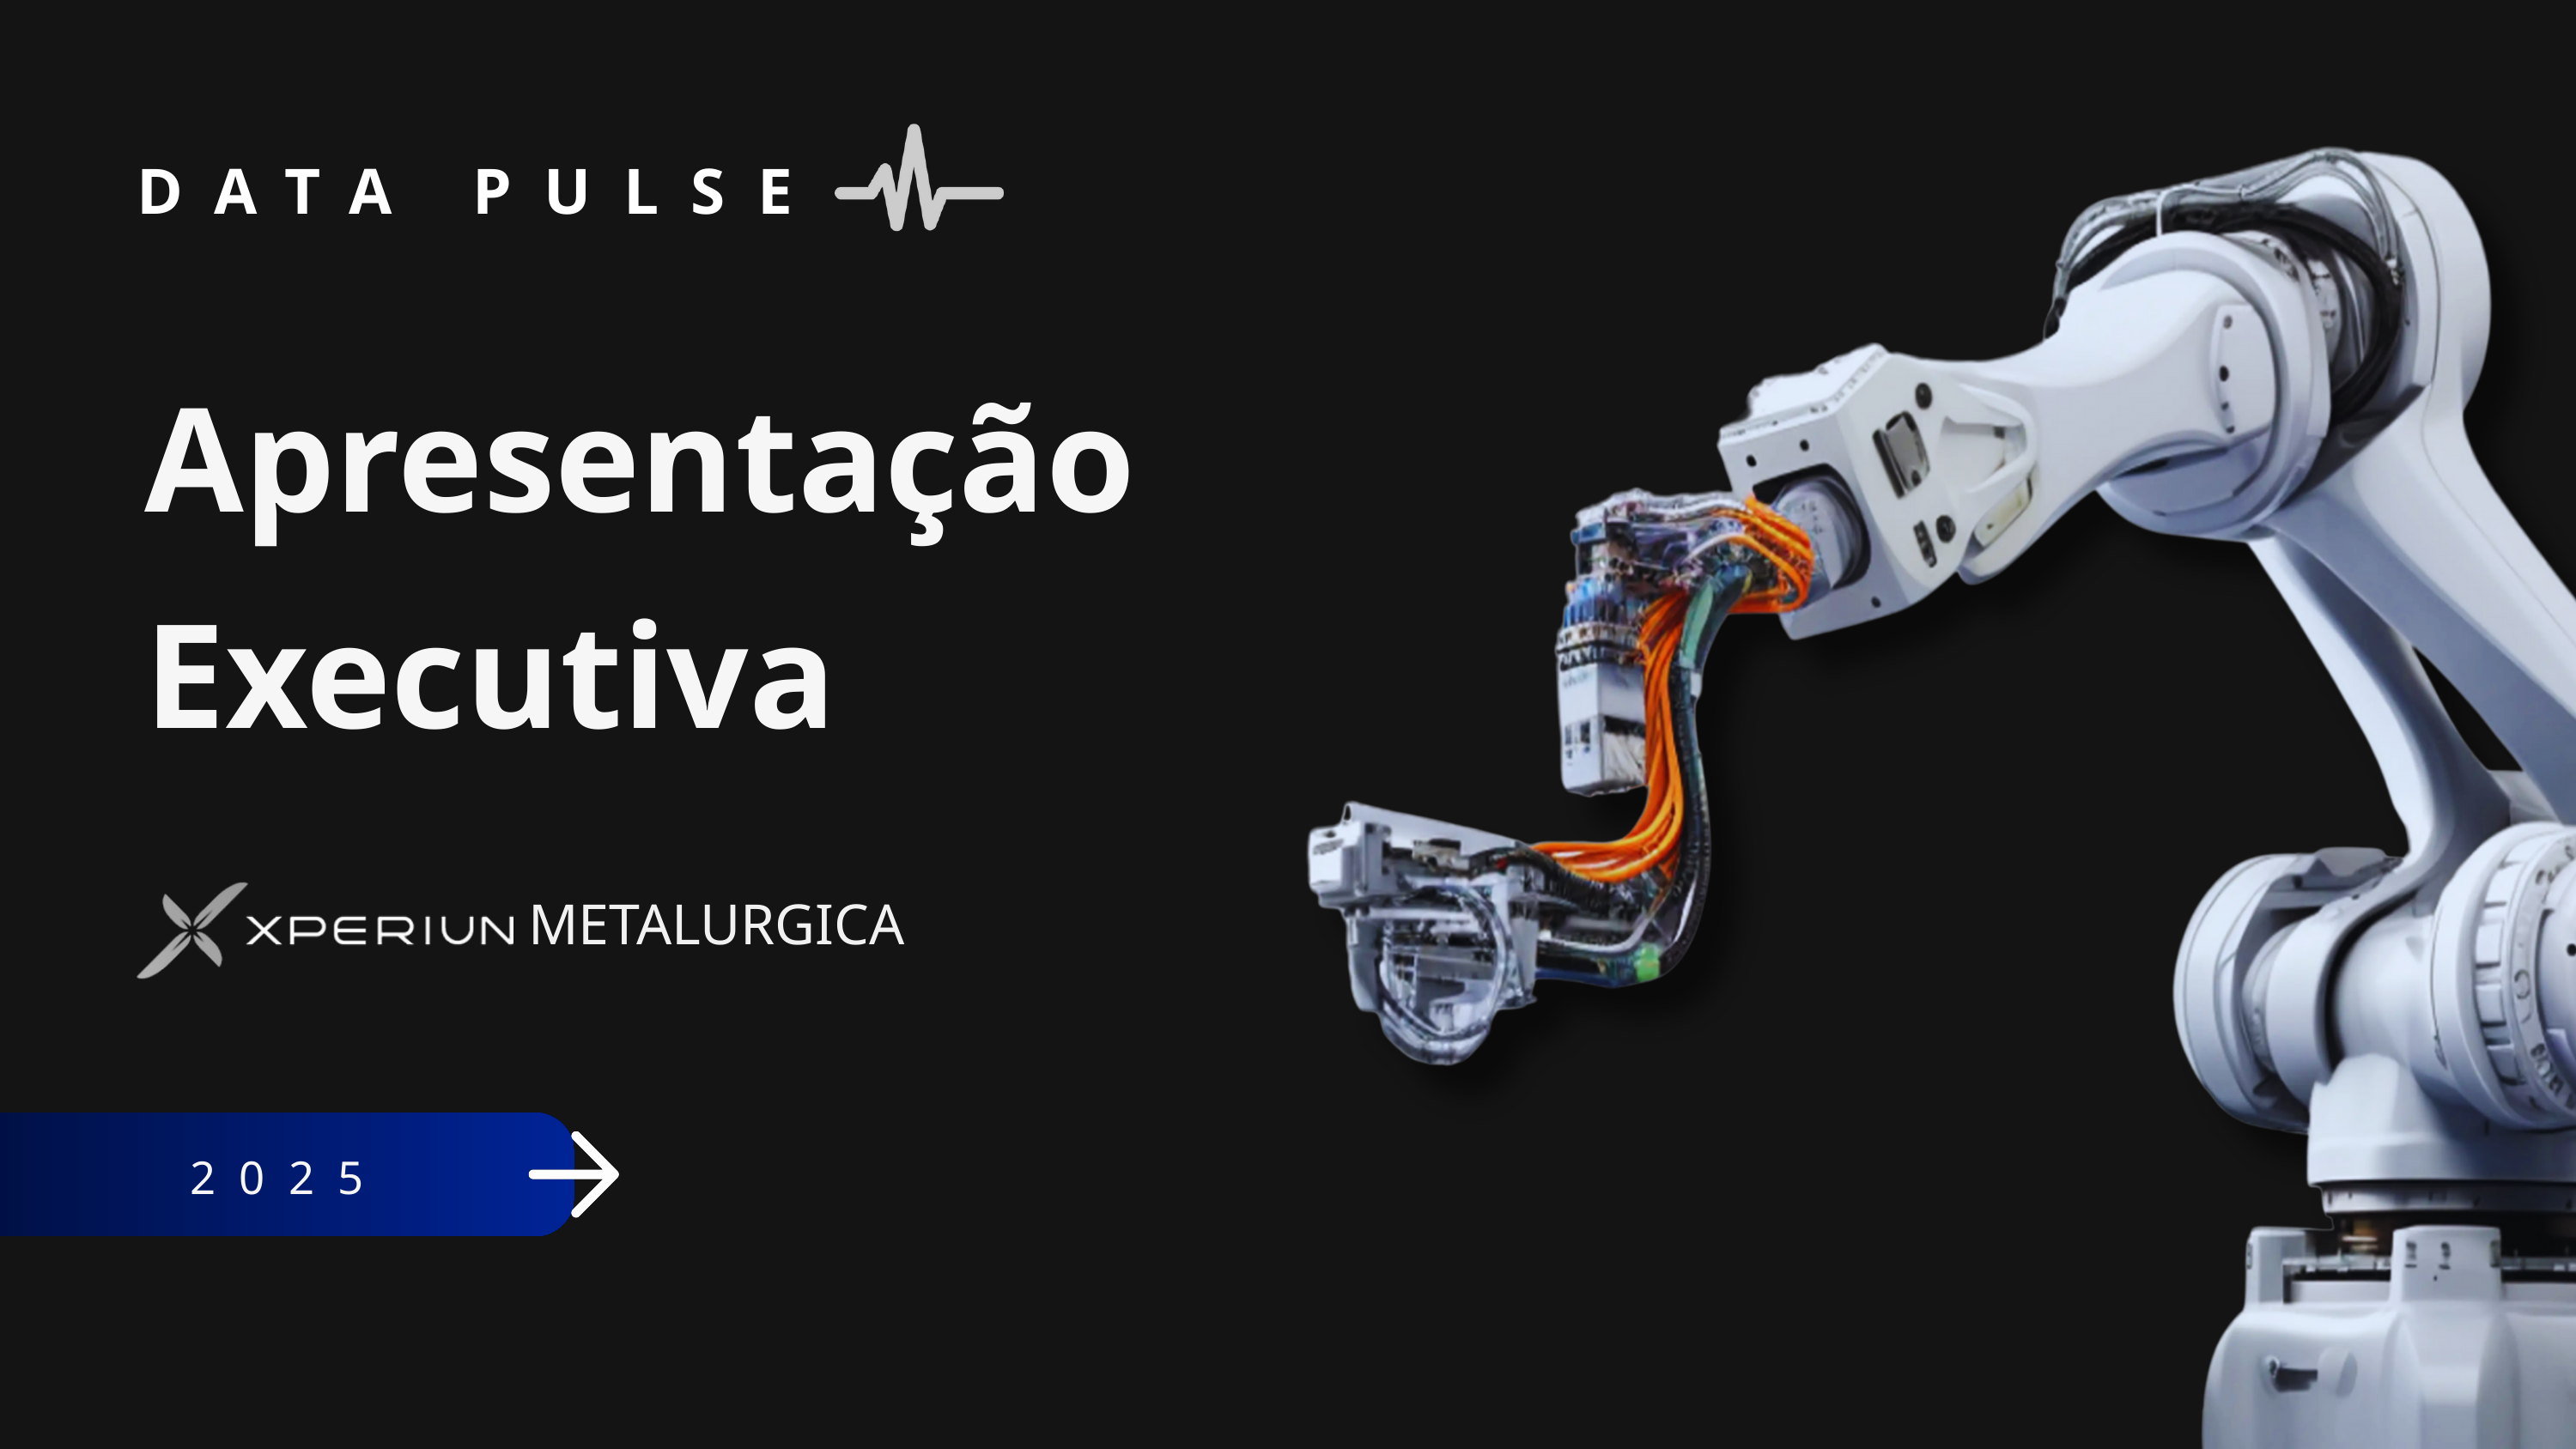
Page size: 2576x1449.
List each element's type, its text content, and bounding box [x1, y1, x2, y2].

text_box [579, 1131, 619, 1218]
text_box METALURGICA [528, 914, 972, 956]
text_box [0, 1112, 575, 1237]
text_box [1168, 46, 2576, 1449]
text_box [835, 112, 1004, 236]
text_box DATA PULSE [137, 139, 900, 227]
text_box Apresentação Executiva [144, 433, 1251, 758]
text_box [137, 881, 513, 980]
